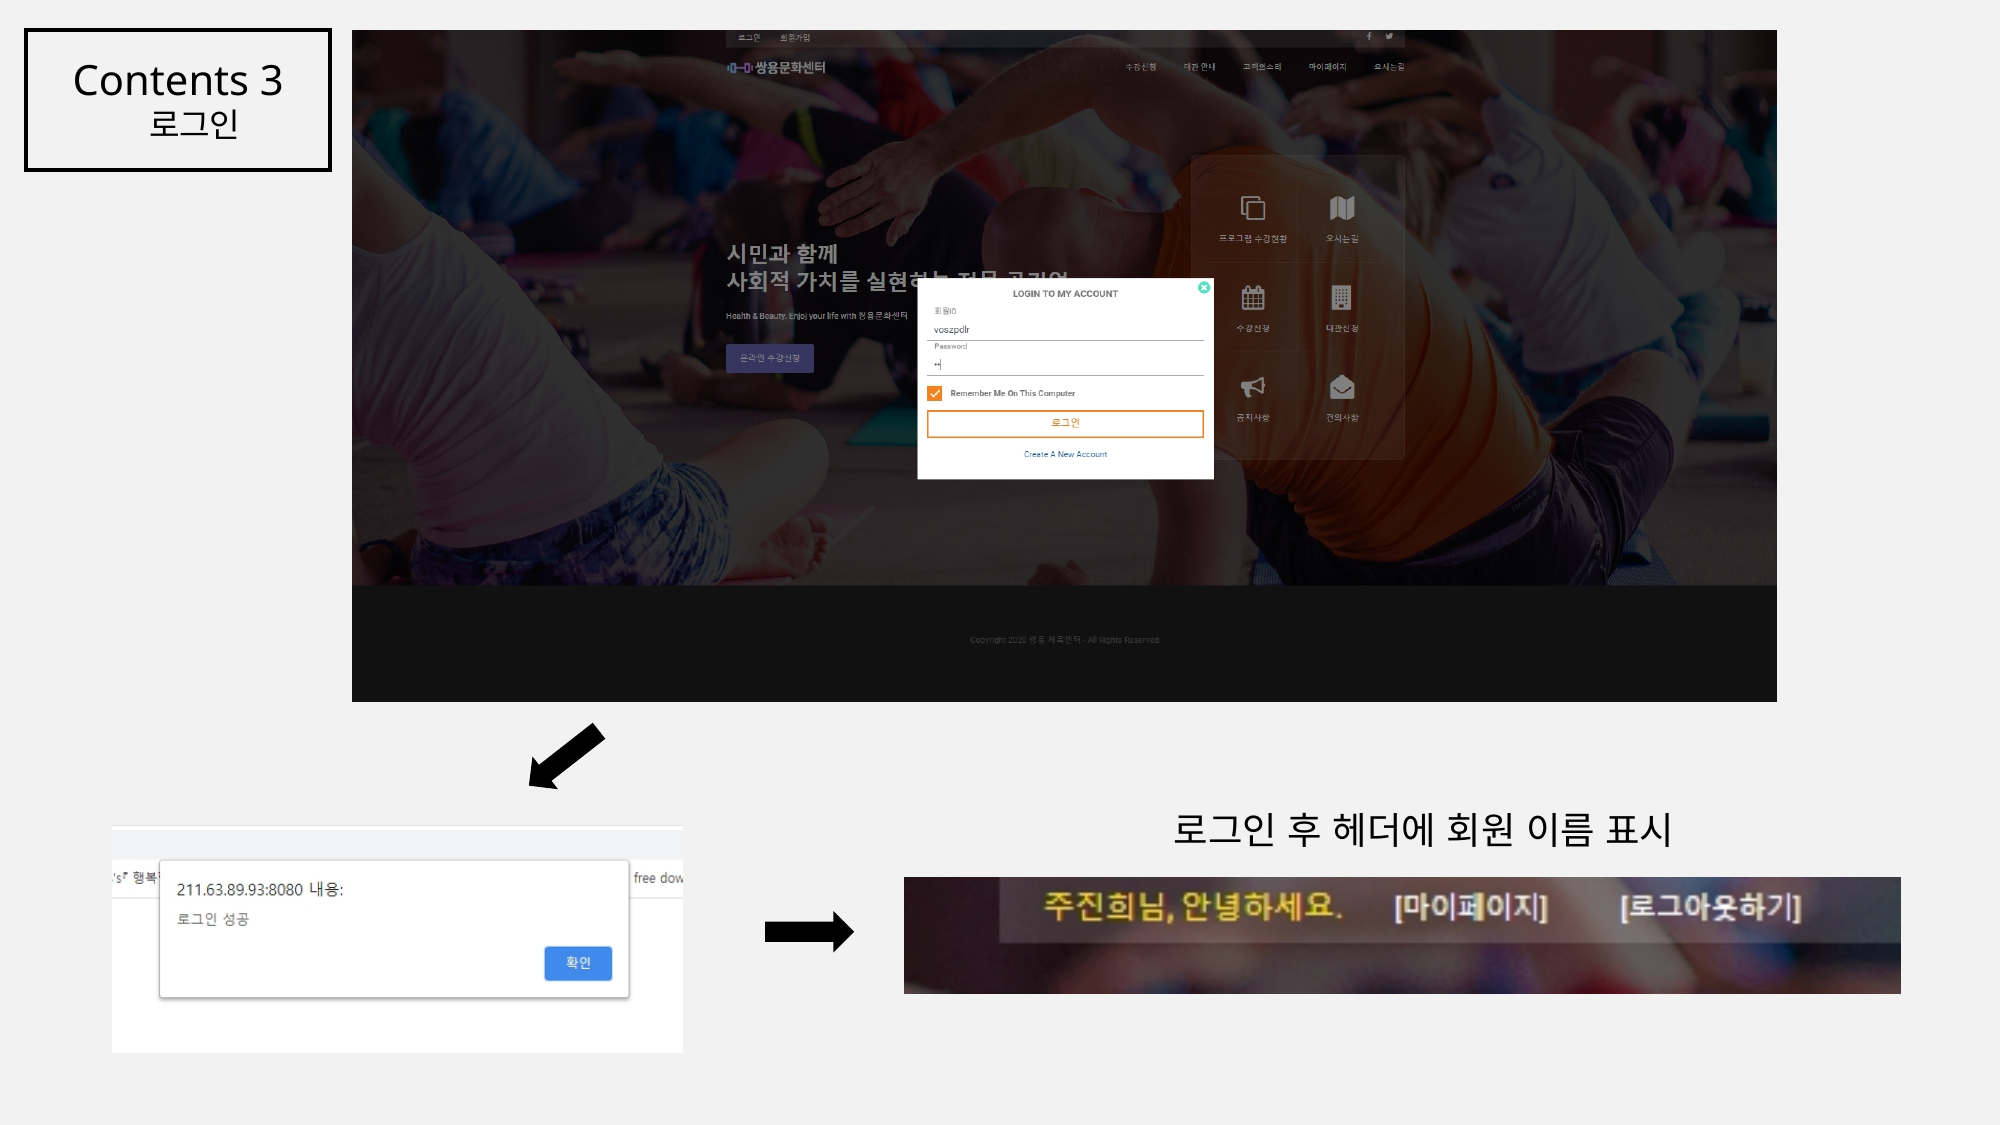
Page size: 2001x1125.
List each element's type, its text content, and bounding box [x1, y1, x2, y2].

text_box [26, 29, 330, 171]
picture [904, 877, 1901, 994]
text_box 로그인 후 헤더에 회원 이름 표시 [1014, 799, 1834, 860]
picture [112, 825, 684, 1053]
text_box [765, 911, 855, 953]
picture [352, 30, 1777, 702]
text_box [528, 722, 606, 790]
